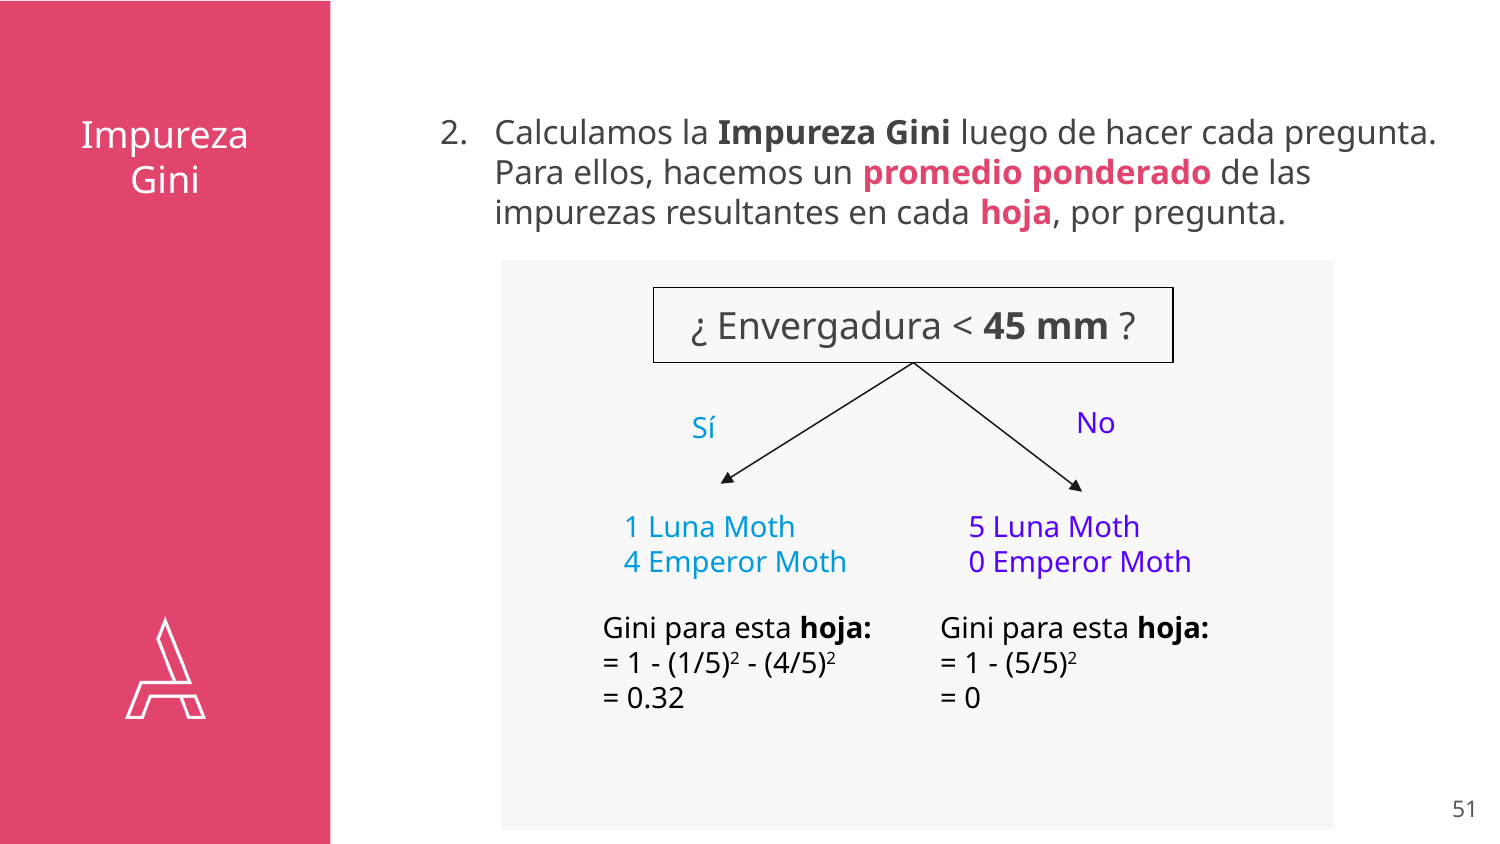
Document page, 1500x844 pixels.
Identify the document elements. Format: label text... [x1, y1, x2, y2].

title Impureza Gini [47, 96, 283, 346]
text_box ¿ Envergadura < 45 mm ? [653, 287, 1174, 363]
text_box No [1088, 389, 1142, 465]
text_box [500, 260, 1334, 831]
picture [125, 616, 206, 719]
text_box 5 Luna Moth 0 Emperor Moth [953, 493, 1283, 569]
text_box Gini para esta hoja: = 1 - (1/5)2 - (4/5)2 = 0.32 [587, 594, 894, 716]
text_box Sí [658, 394, 715, 470]
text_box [913, 362, 1083, 492]
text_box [720, 362, 914, 484]
slide_number ‹#› [1403, 779, 1494, 844]
text_box Calculamos la Impureza Gini luego de hacer cada pregunta. Para ellos, hacemos un promedio ponderado de las impurezas resultantes en cada hoja, por pregunta. [404, 96, 1466, 185]
text_box 1 Luna Moth 4 Emperor Moth [609, 493, 938, 569]
text_box Gini para esta hoja: = 1 - (5/5)2 = 0 [925, 594, 1232, 716]
